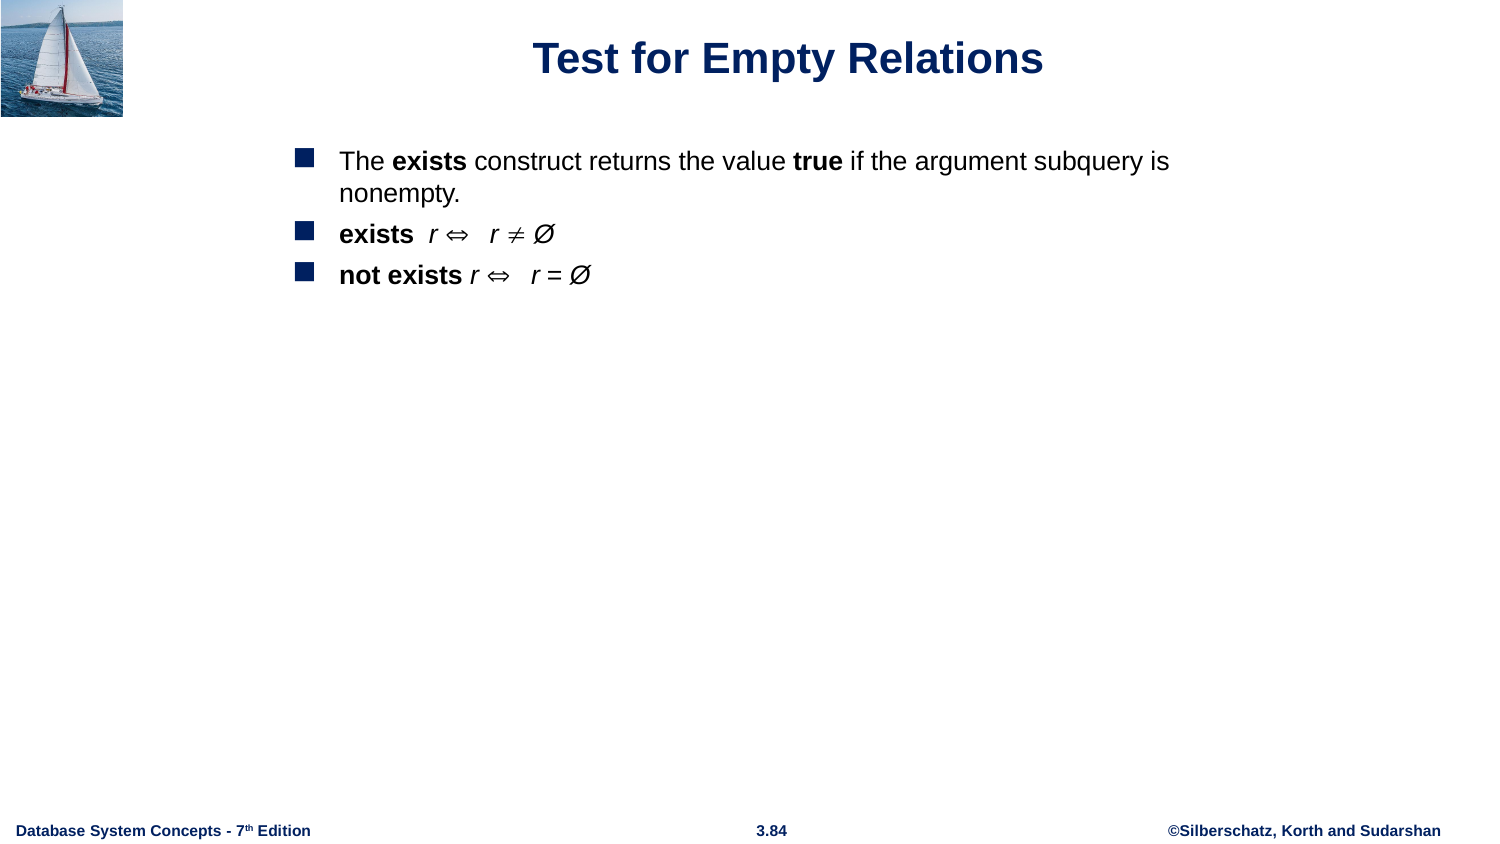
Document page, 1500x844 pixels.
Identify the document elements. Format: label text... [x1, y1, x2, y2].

picture [0, 0, 123, 117]
title Test for Empty Relations [125, 14, 1452, 90]
list The exists construct returns the value true if the argument subquery is nonempty. exists r  r  Ø not exists r  r = Ø [282, 136, 1218, 479]
